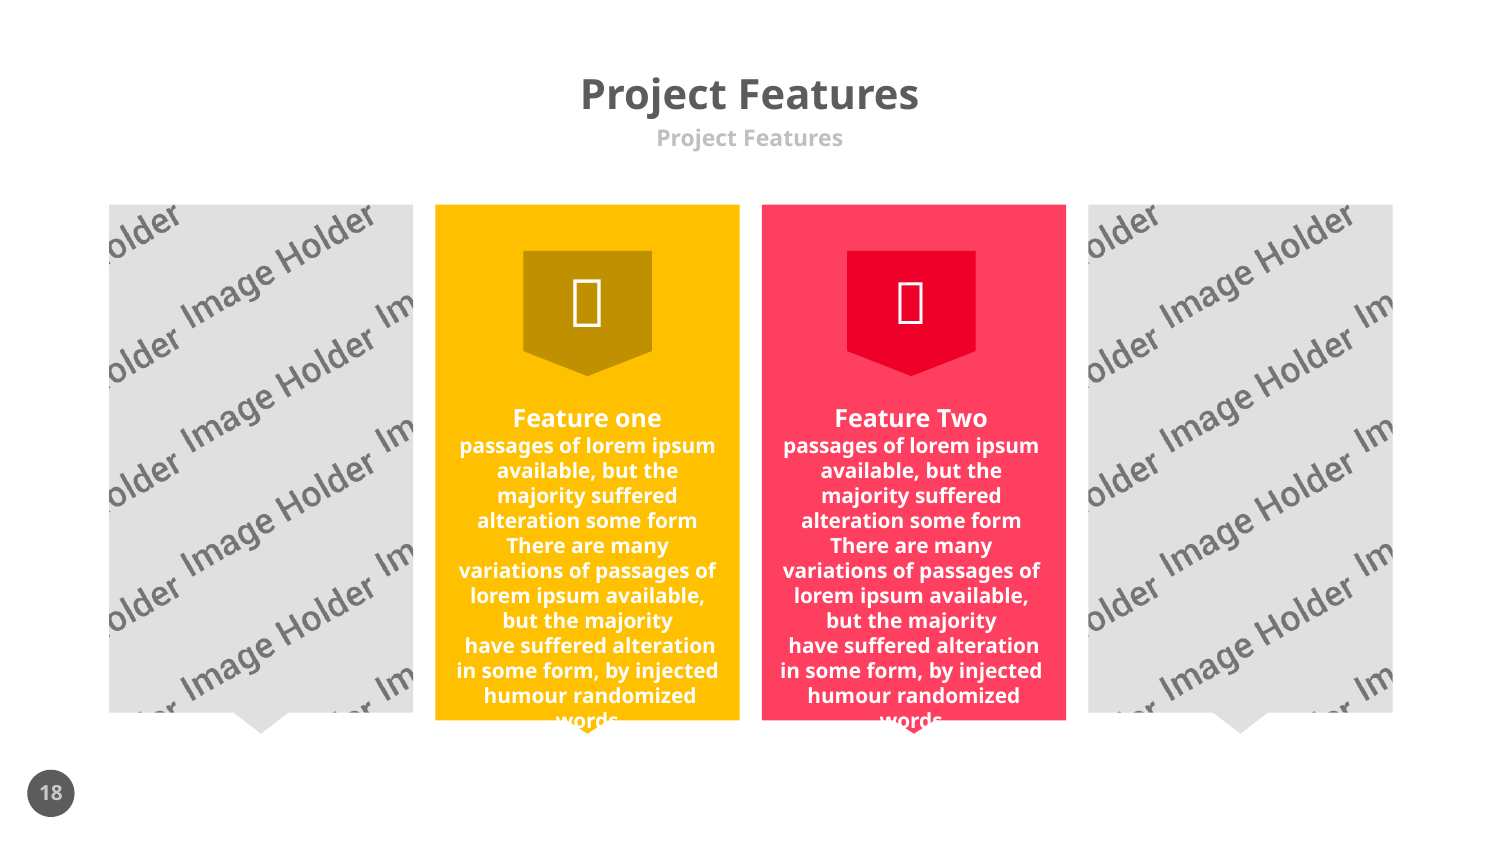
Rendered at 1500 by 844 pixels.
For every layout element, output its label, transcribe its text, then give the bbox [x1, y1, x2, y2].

text_box  [521, 248, 654, 379]
list Project Features [412, 121, 1088, 155]
text_box [433, 202, 742, 723]
slide_number 18 [13, 770, 89, 816]
picture [108, 204, 414, 734]
text_box [759, 202, 1069, 723]
text_box Feature one passages of lorem ipsum available, but the majority suffered alteration some form There are many variations of passages of lorem ipsum available, but the majority have suffered alteration in some form, by injected humour randomized words. [439, 395, 736, 740]
title Project Features [287, 63, 1213, 122]
text_box  [844, 248, 978, 379]
picture [1088, 204, 1393, 734]
text_box Feature Two passages of lorem ipsum available, but the majority suffered alteration some form There are many variations of passages of lorem ipsum available, but the majority have suffered alteration in some form, by injected humour randomized words. [763, 395, 1060, 740]
